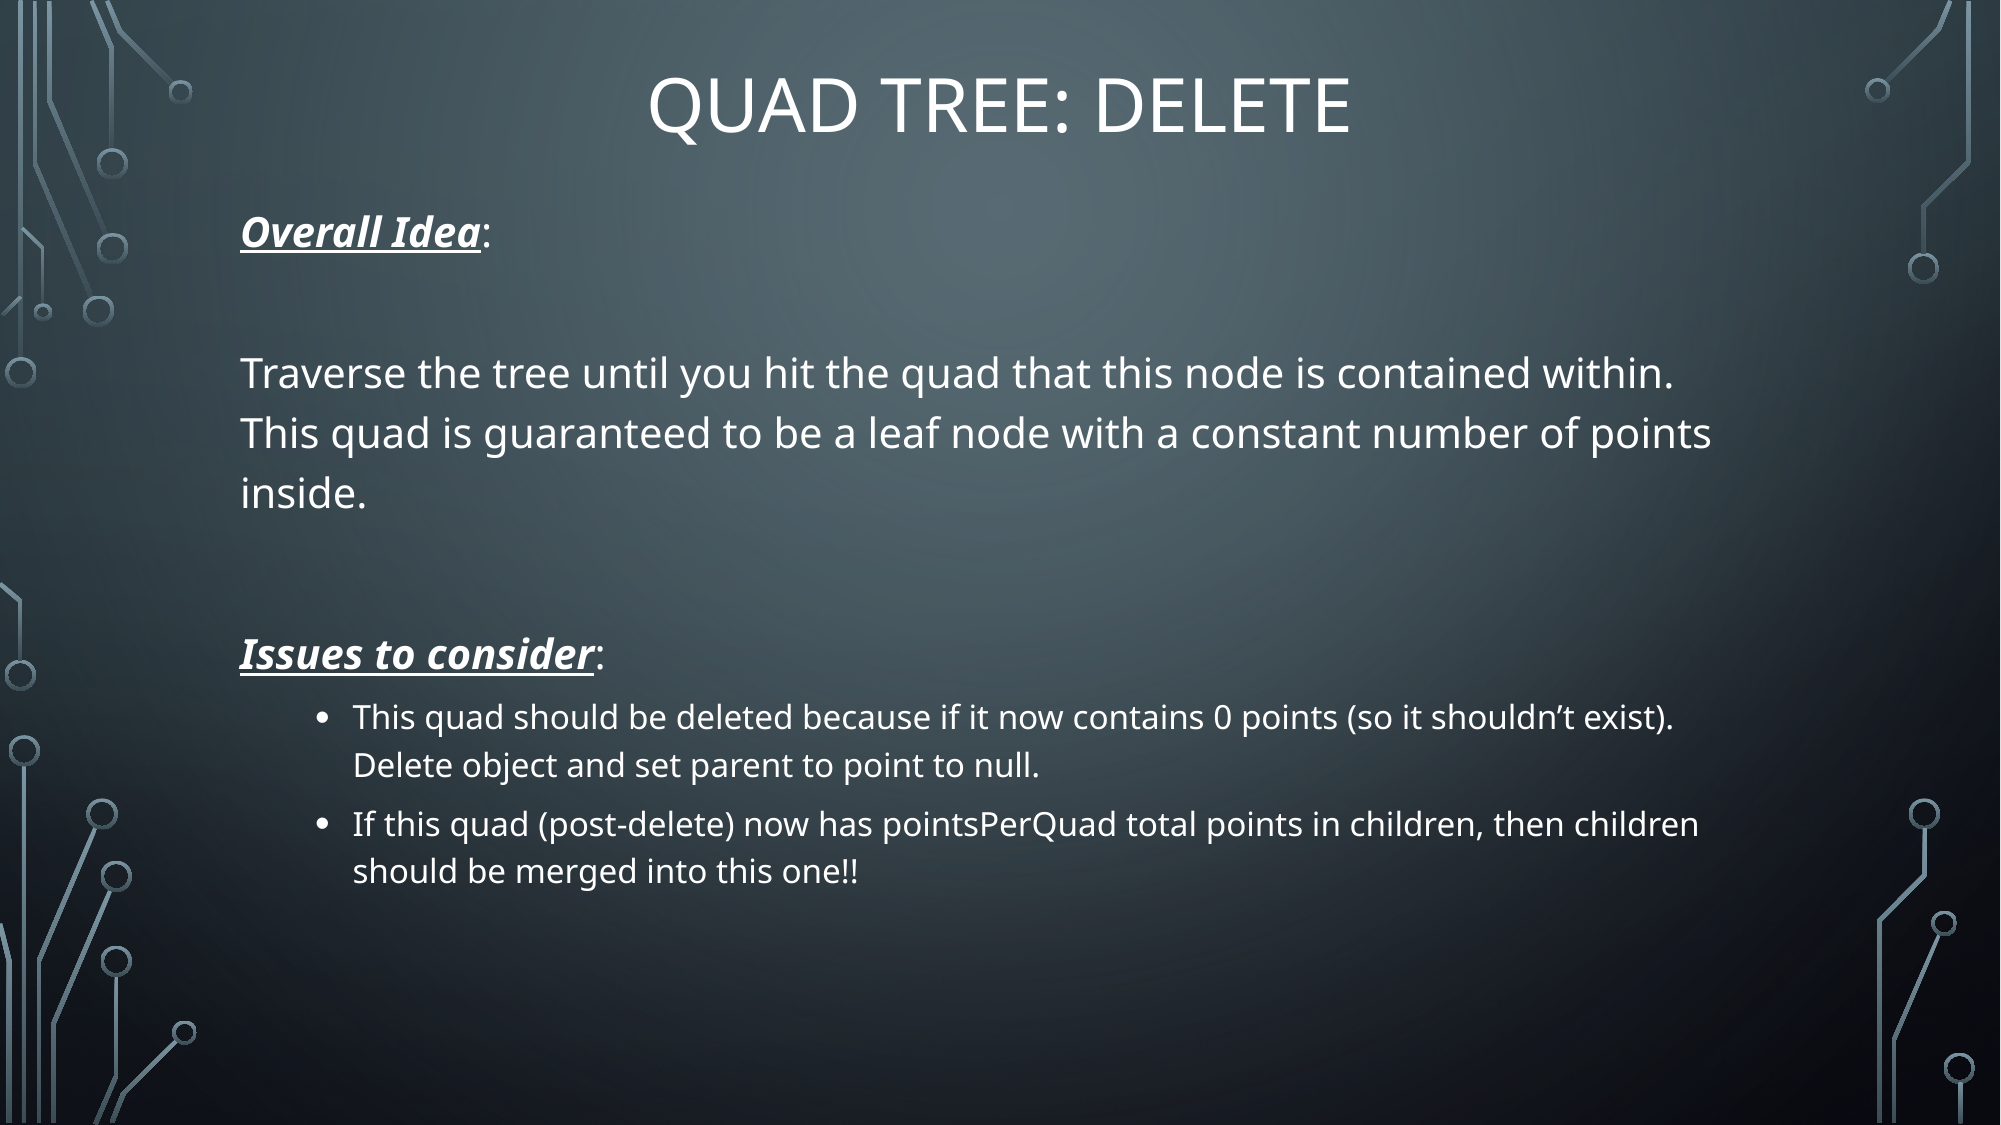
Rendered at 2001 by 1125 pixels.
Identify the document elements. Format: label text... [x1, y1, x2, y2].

text_box Overall Idea: Traverse the tree until you hit the quad that this node is contained within. This quad is guaranteed to be a leaf node with a constant number of points inside. Issues to consider: This quad should be deleted because if it now contains 0 points (so it shouldn’t exist). Delete object and set parent to point to null. If this quad (post-delete) now has pointsPerQuad total points in children, then children should be merged into this one!! [225, 187, 1775, 1075]
title Quad Tree: Delete [187, 37, 1813, 179]
